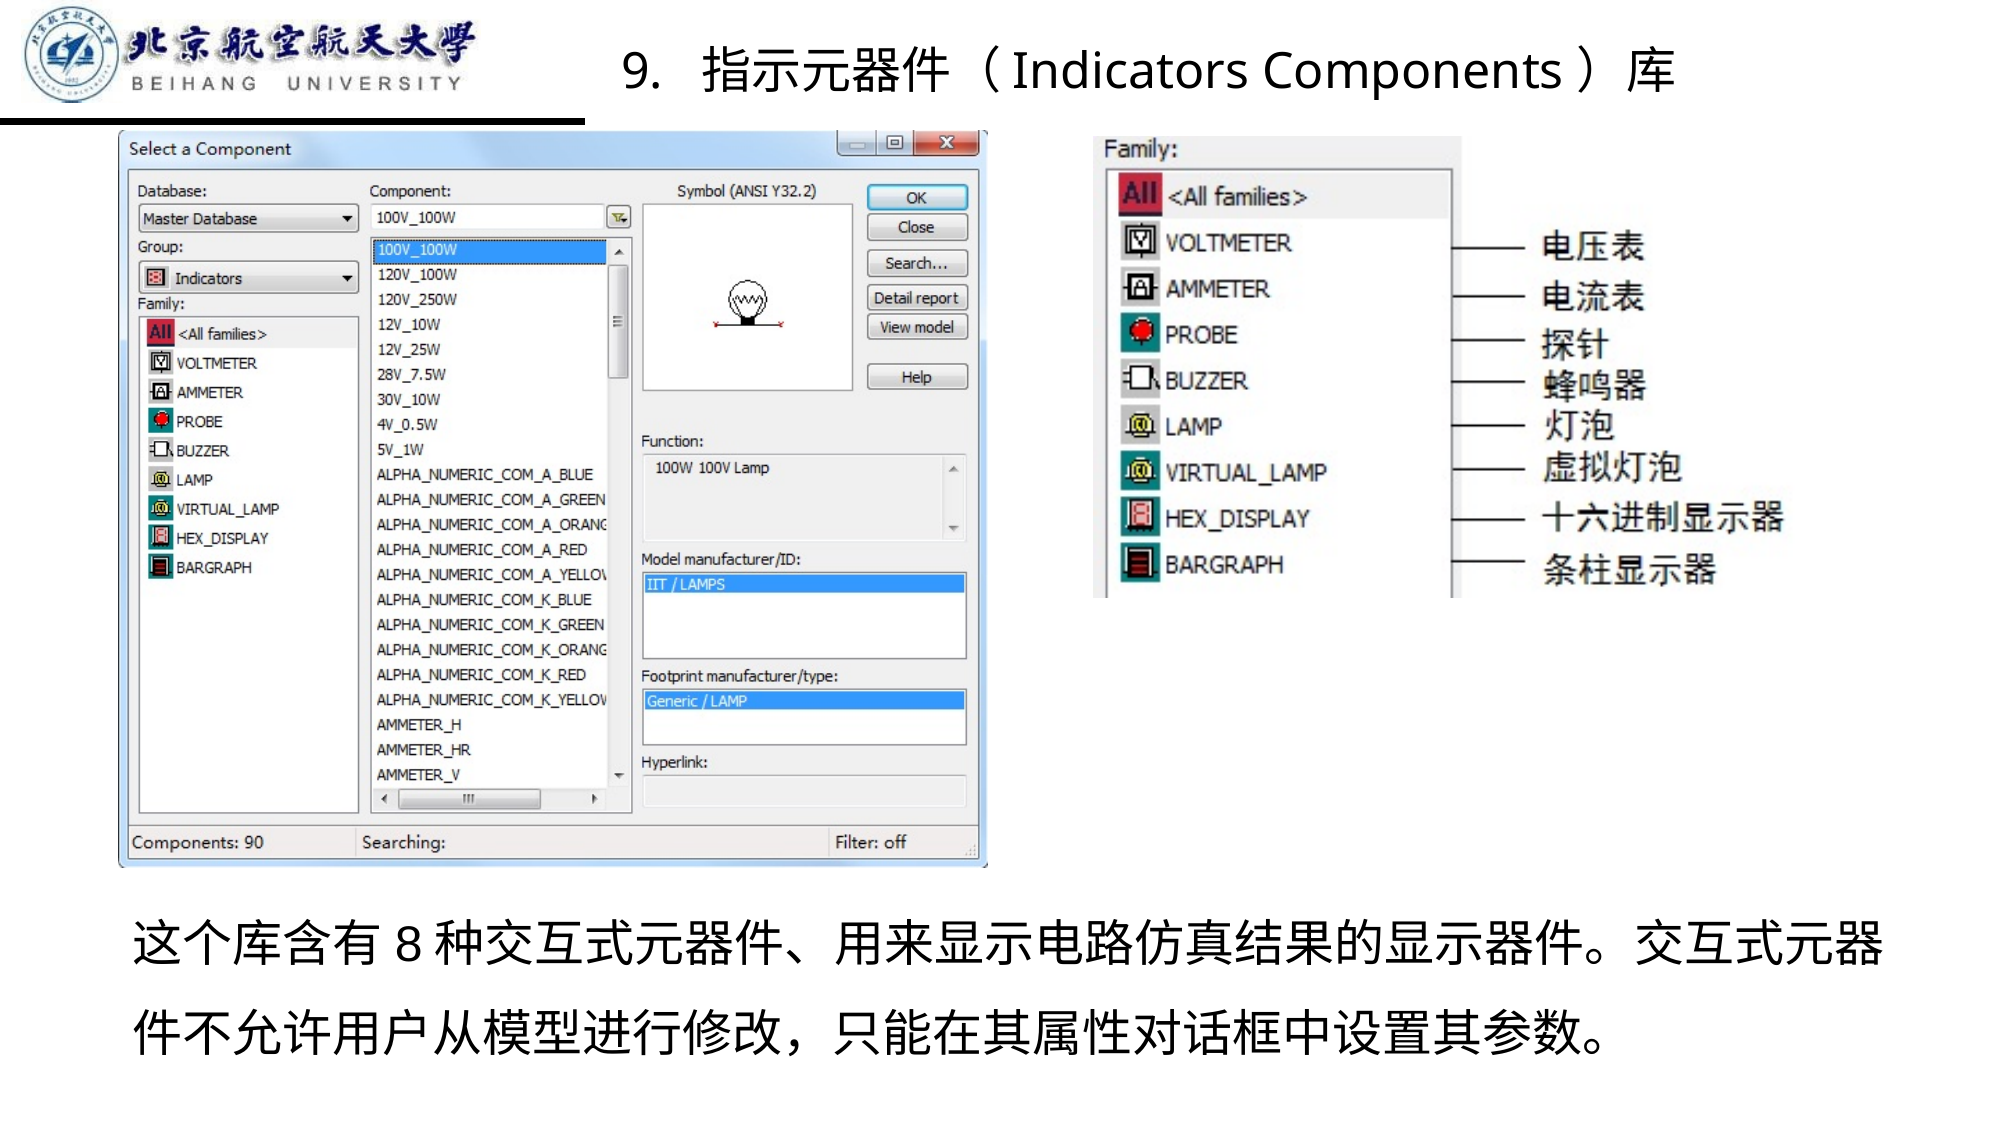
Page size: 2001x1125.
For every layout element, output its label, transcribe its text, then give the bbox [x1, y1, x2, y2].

picture [21, 0, 481, 103]
picture [1093, 136, 1801, 598]
text_box 这个库含有8种交互式元器件、用来显示电路仿真结果的显示器件。交互式元器件不允许用户从模型进行修改，只能在其属性对话框中设置其参数。 [118, 874, 1925, 1070]
picture [118, 130, 988, 868]
text_box 9. 指示元器件（Indicators Components）库 [561, 0, 2000, 106]
